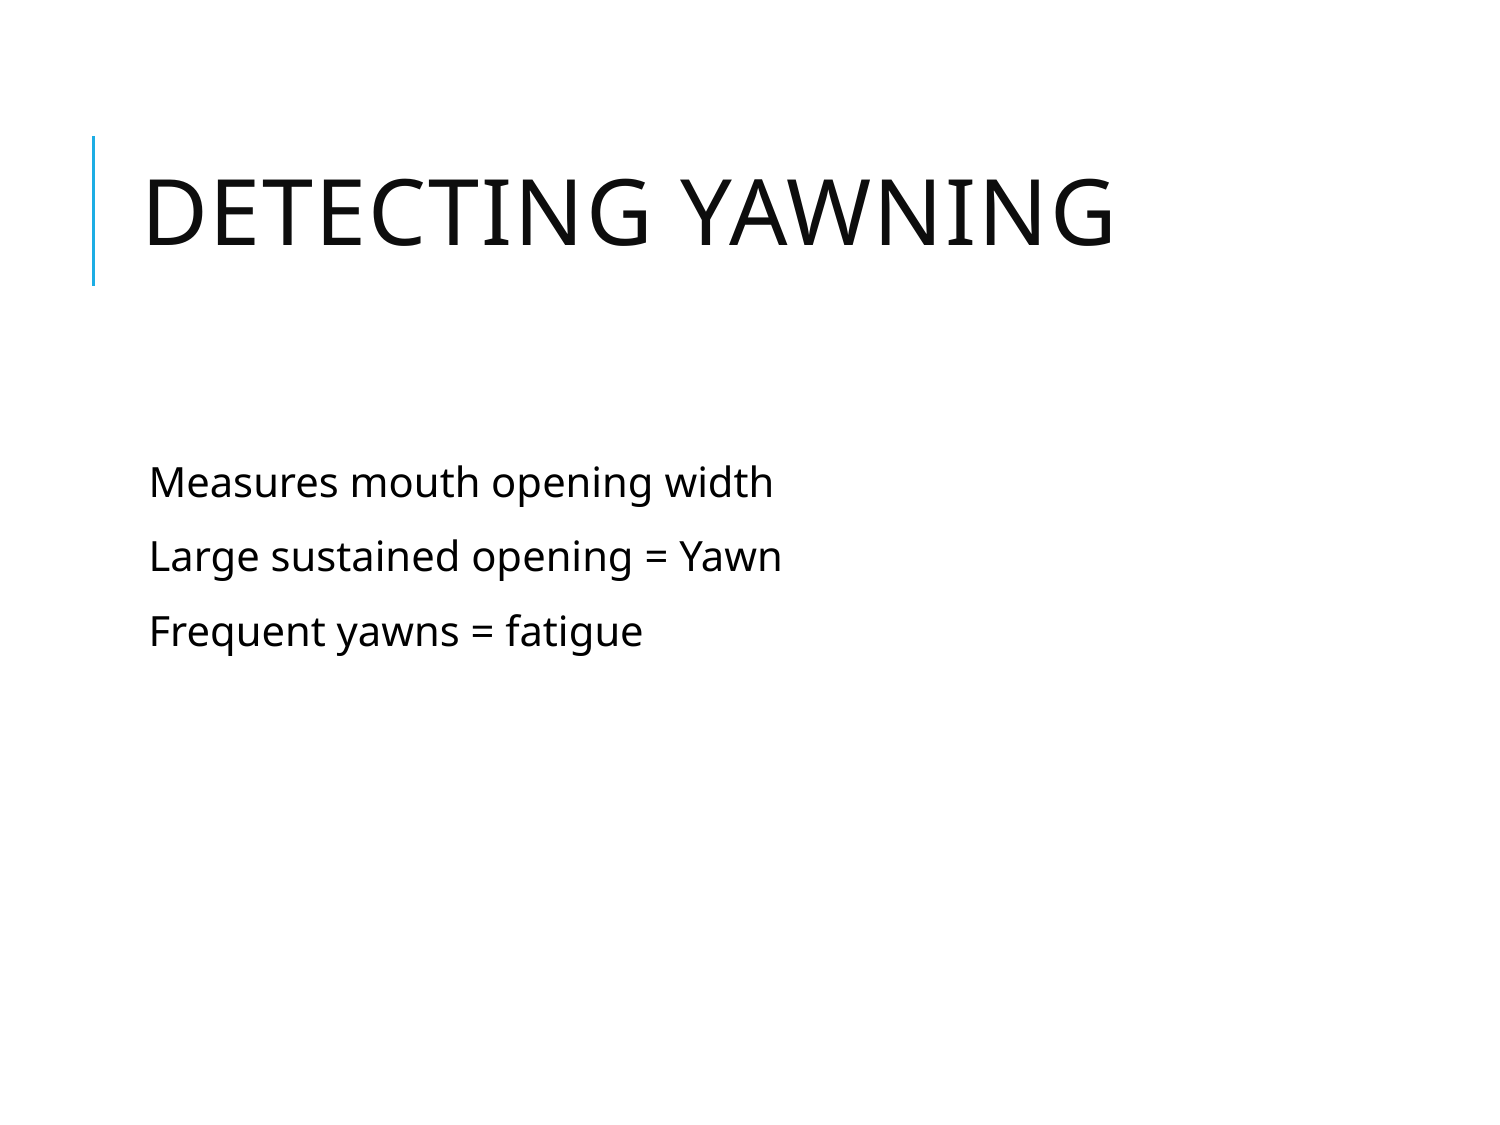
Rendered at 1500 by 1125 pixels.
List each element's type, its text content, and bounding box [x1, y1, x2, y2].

title Detecting Yawning [126, 96, 1322, 342]
list Measures mouth opening width Large sustained opening = Yawn Frequent yawns = fatigue [126, 375, 1322, 1035]
